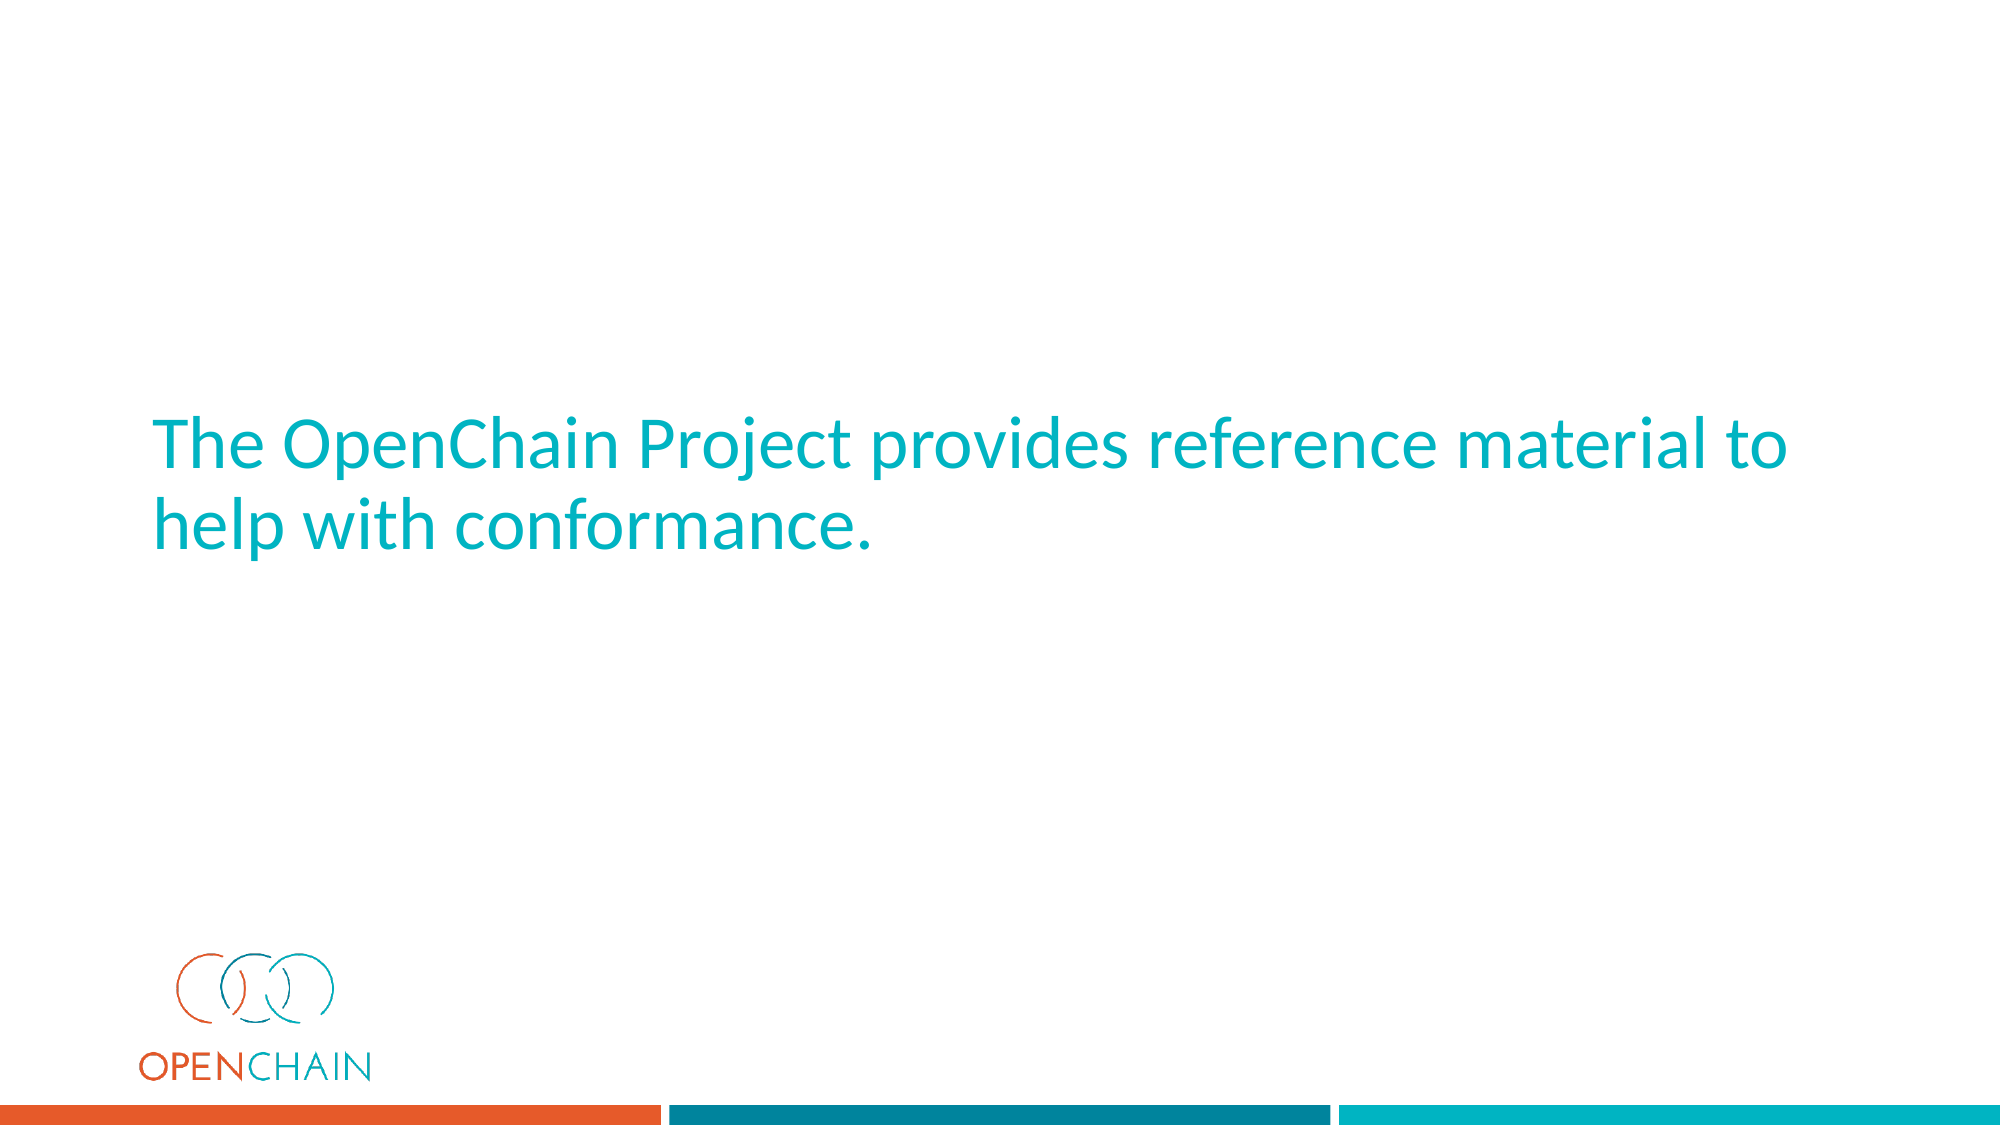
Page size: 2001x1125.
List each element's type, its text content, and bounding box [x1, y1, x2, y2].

title The OpenChain Project provides reference material to help with conformance. [137, 376, 1863, 594]
picture [137, 951, 372, 1082]
